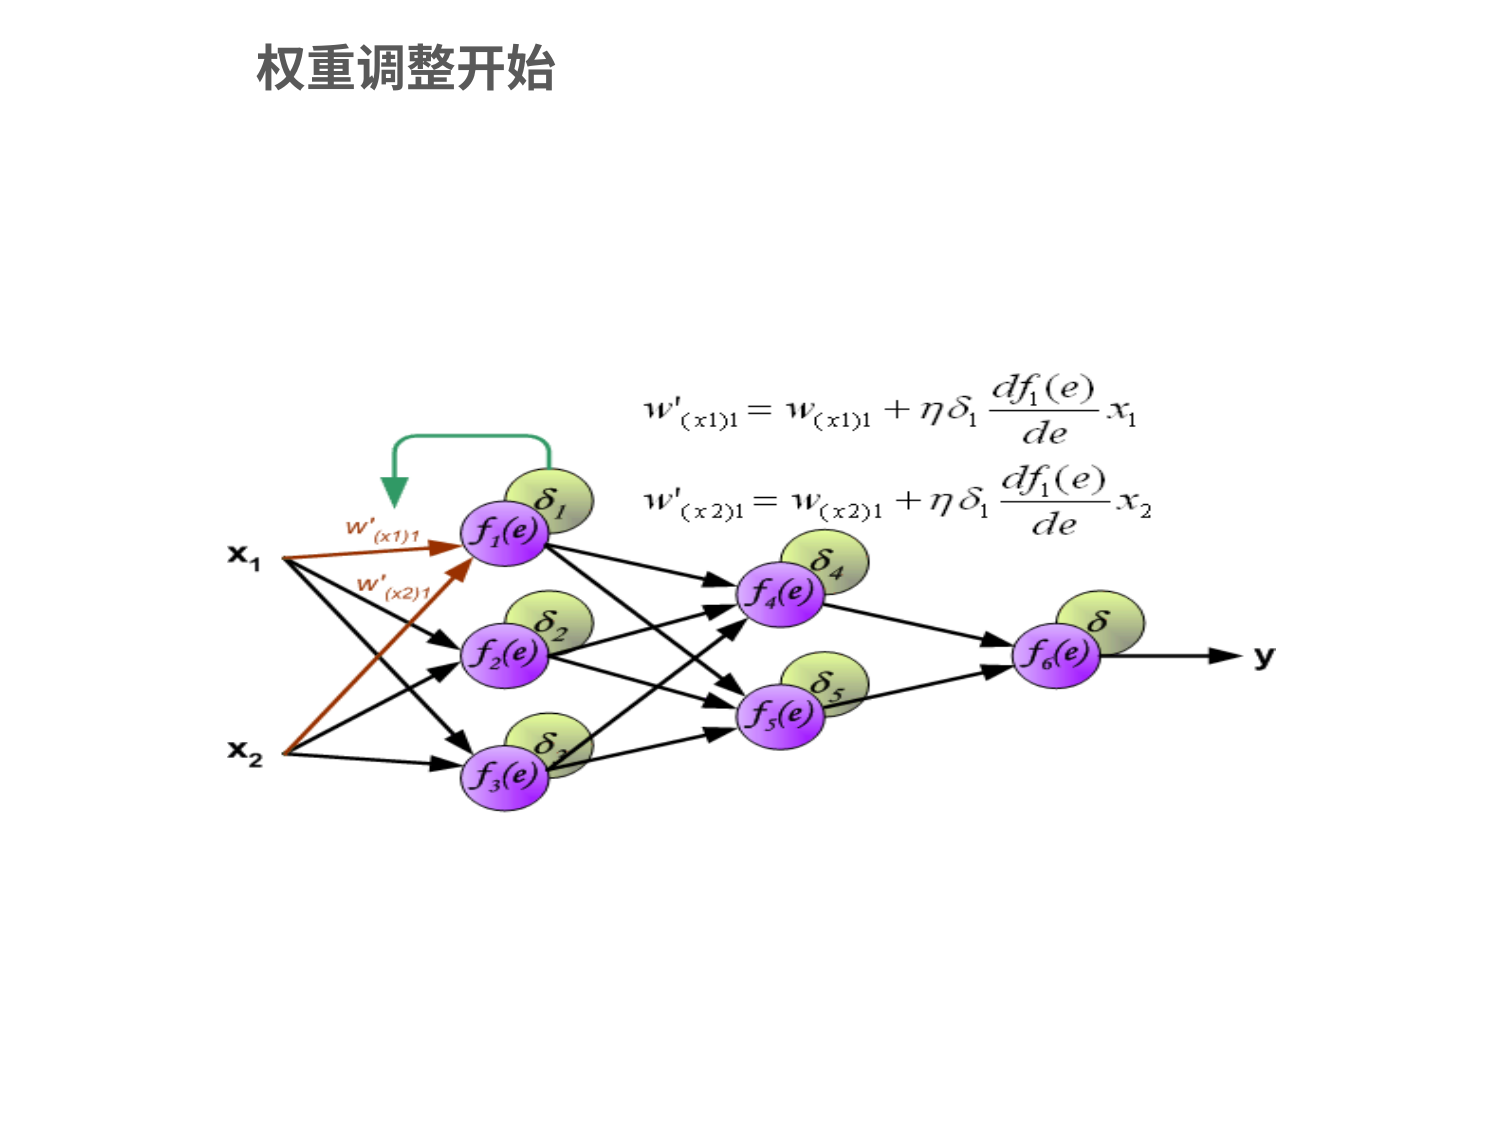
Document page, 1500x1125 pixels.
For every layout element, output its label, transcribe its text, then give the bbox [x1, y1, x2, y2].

text_box 权重调整开始 [245, 30, 1258, 103]
picture [227, 361, 1276, 835]
